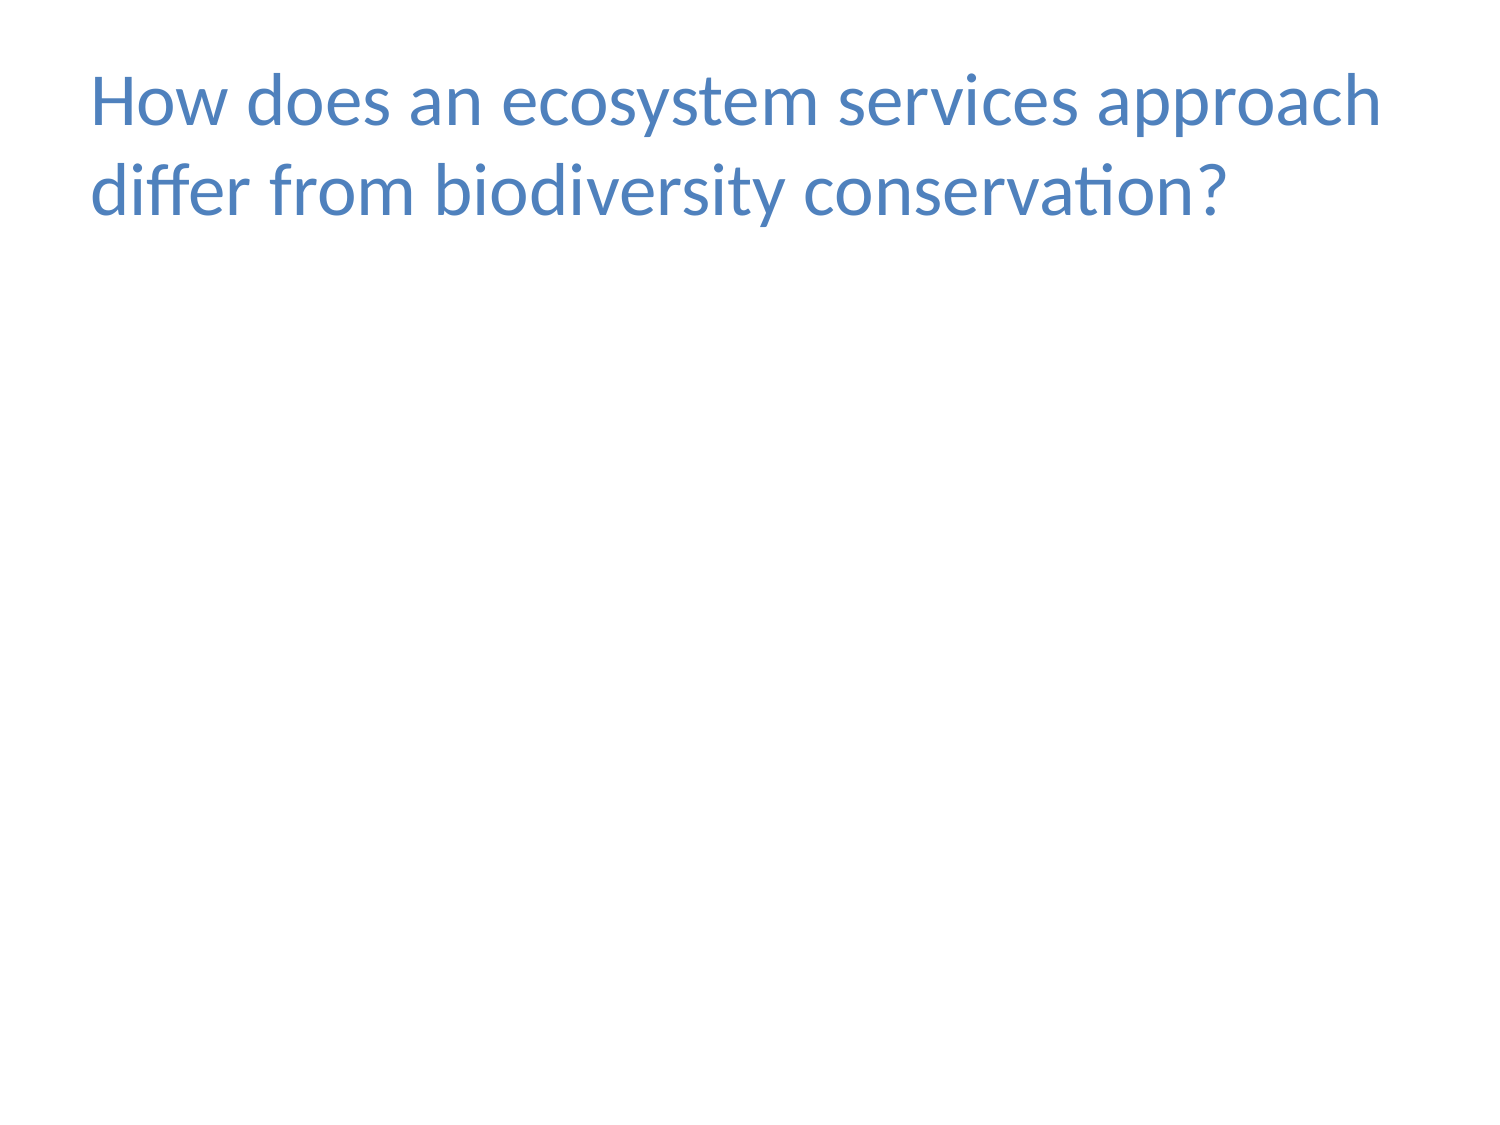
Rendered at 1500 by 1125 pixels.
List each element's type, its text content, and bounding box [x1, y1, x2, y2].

title How does an ecosystem services approach differ from biodiversity conservation? [75, 30, 1425, 252]
